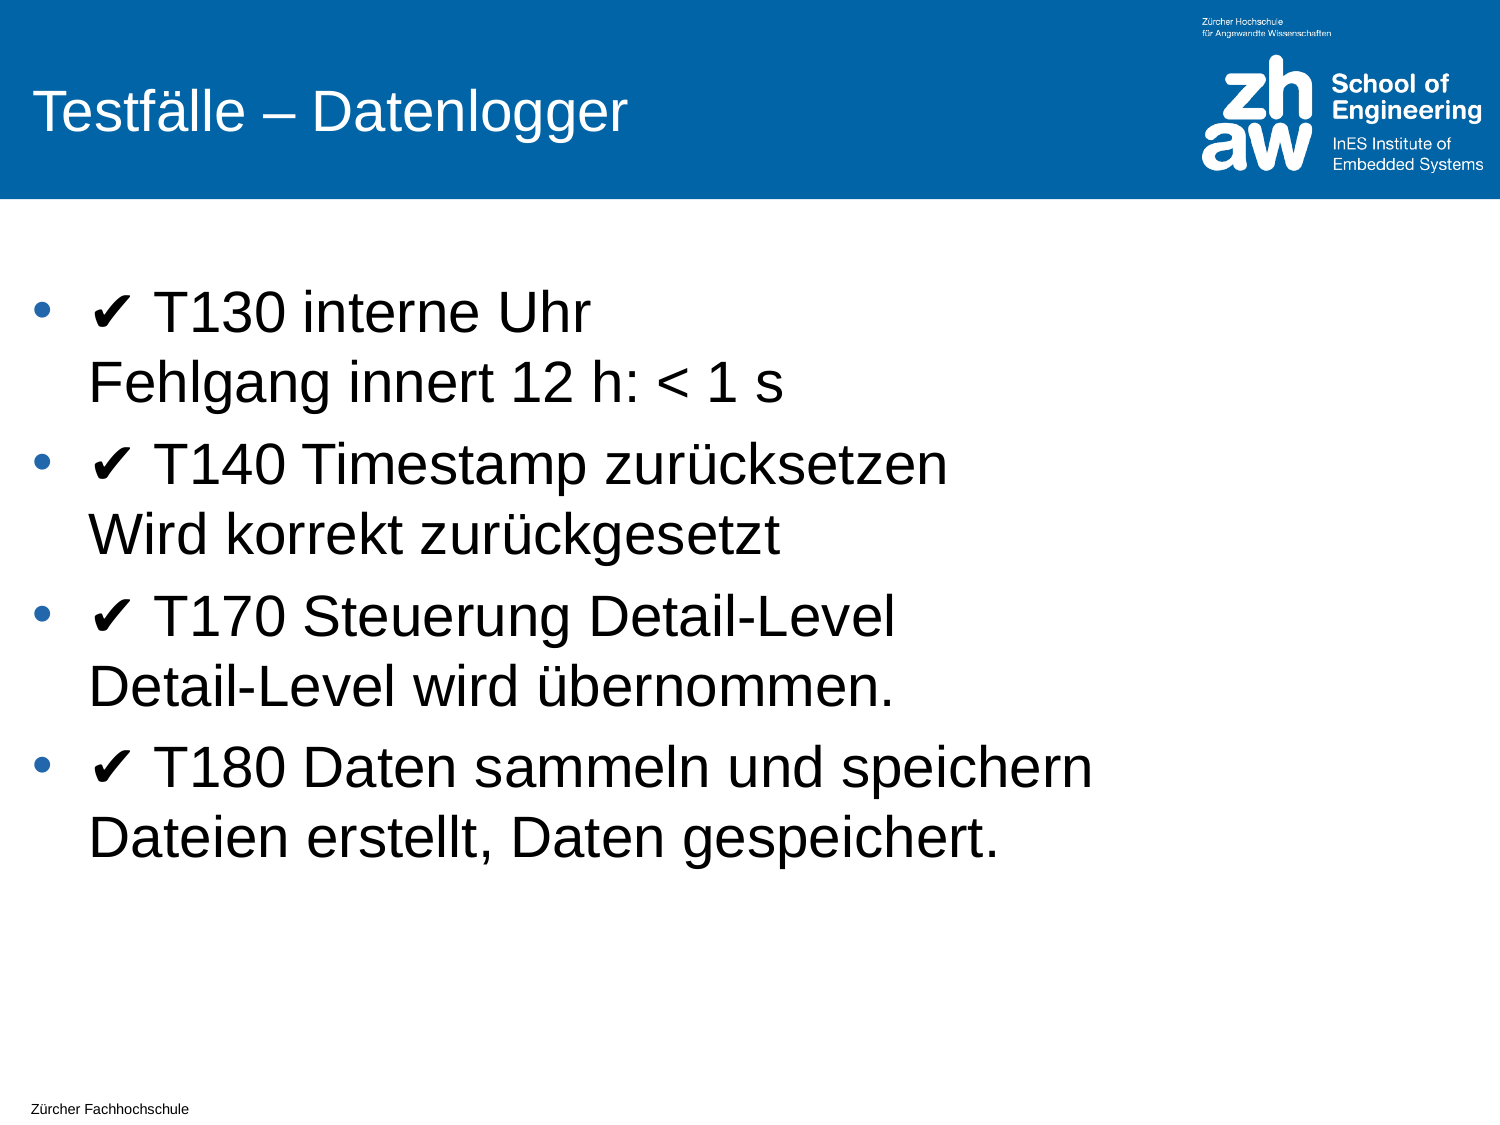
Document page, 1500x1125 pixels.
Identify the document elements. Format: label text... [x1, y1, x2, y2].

picture [1202, 18, 1483, 173]
list ✔ T130 interne Uhr Fehlgang innert 12 h: < 1 s ✔ T140 Timestamp zurücksetzen Wird korrekt zurückgesetzt ✔ T170 Steuerung Detail-Level Detail-Level wird übernommen. ✔ T180 Daten sammeln und speichern Dateien erstellt, Daten gespeichert. [17, 267, 1483, 1012]
title Testfälle – Datenlogger [17, 31, 1158, 185]
